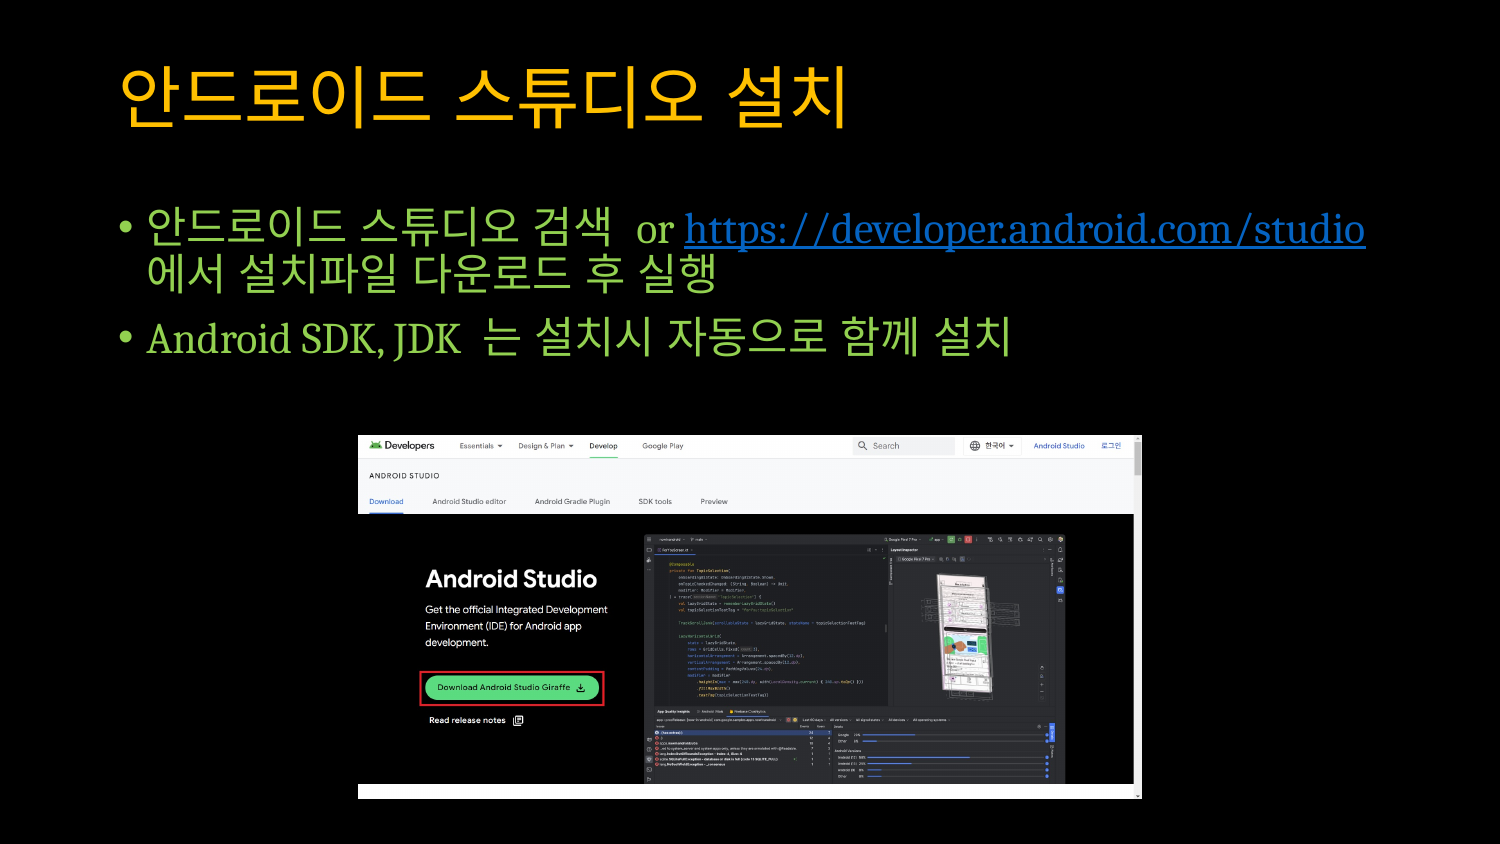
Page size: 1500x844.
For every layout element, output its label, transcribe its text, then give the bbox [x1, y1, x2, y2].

title 안드로이드 스튜디오 설치 [103, 44, 1397, 159]
list 안드로이드 스튜디오 검색 or https://developer.android.com/studio 에서 설치파일 다운로드 후 실행 Android SDK, JDK 는 설치시 자동으로 함께 설치 [103, 198, 1397, 760]
picture [358, 435, 1142, 799]
